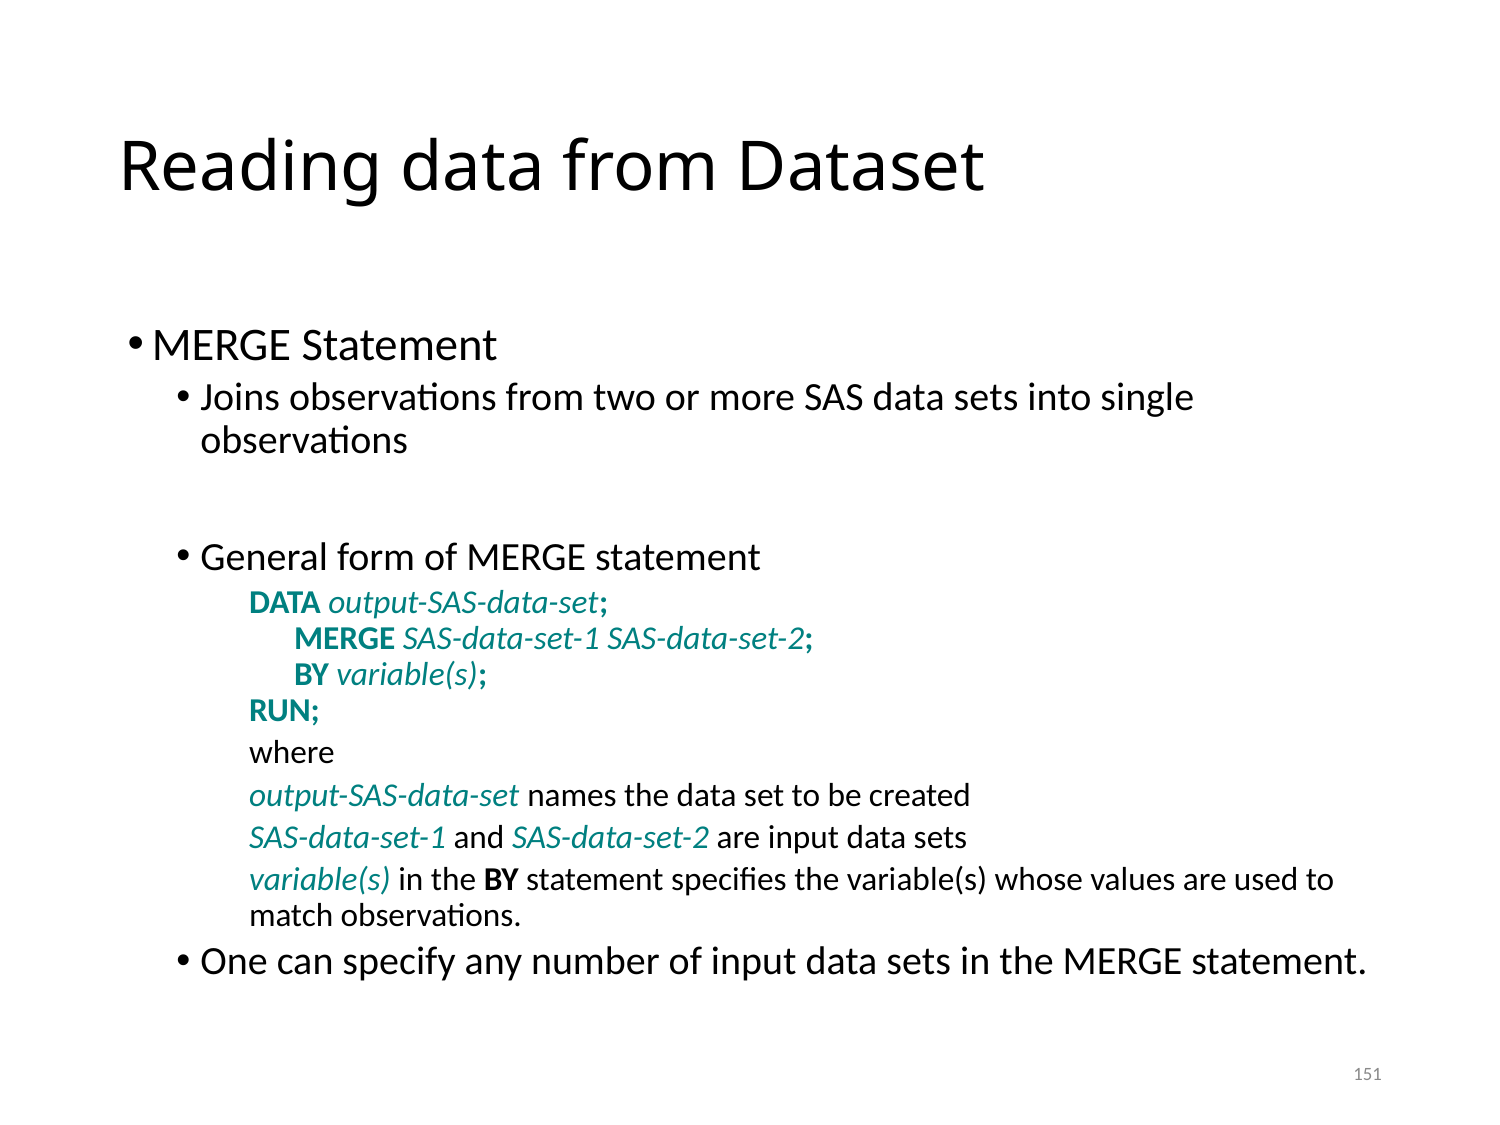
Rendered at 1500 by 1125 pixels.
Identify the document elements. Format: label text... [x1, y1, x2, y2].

title Reading data from Dataset [103, 59, 1397, 278]
slide_number 151 [1059, 1042, 1397, 1103]
list MERGE Statement Joins observations from two or more SAS data sets into single observations General form of MERGE statement DATA output-SAS-data-set; MERGE SAS-data-set-1 SAS-data-set-2; BY variable(s); RUN; where output-SAS-data-set names the data set to be created SAS-data-set-1 and SAS-data-set-2 are input data sets variable(s) in the BY statement specifies the variable(s) whose values are used to match observations. One can specify any number of input data sets in the MERGE statement. [112, 312, 1388, 1000]
